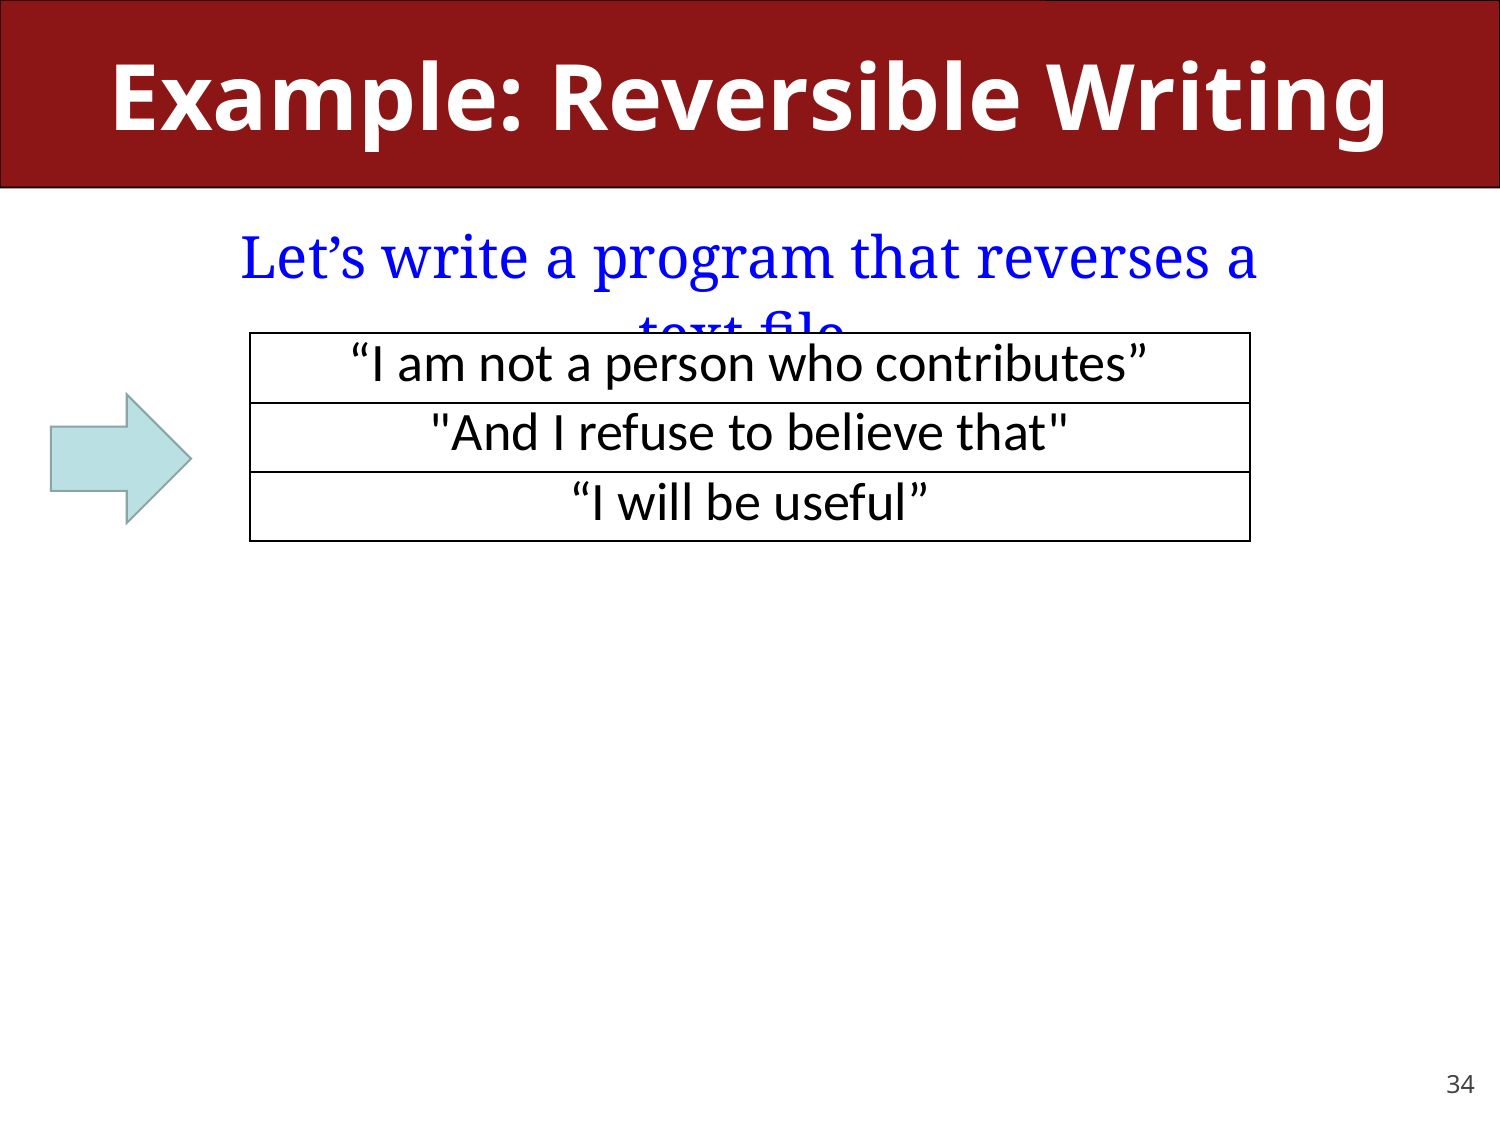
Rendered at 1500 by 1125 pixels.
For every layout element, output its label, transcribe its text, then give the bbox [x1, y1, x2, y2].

title Example: Reversible Writing [75, 0, 1425, 188]
table_cell "And I refuse to believe that" [251, 404, 1249, 471]
table_cell “I will be useful” [251, 473, 1249, 540]
table_header “I am not a person who contributes” [251, 334, 1249, 402]
text_box [49, 391, 193, 526]
text_box Let’s write a program that reverses a text file. [168, 204, 1332, 317]
